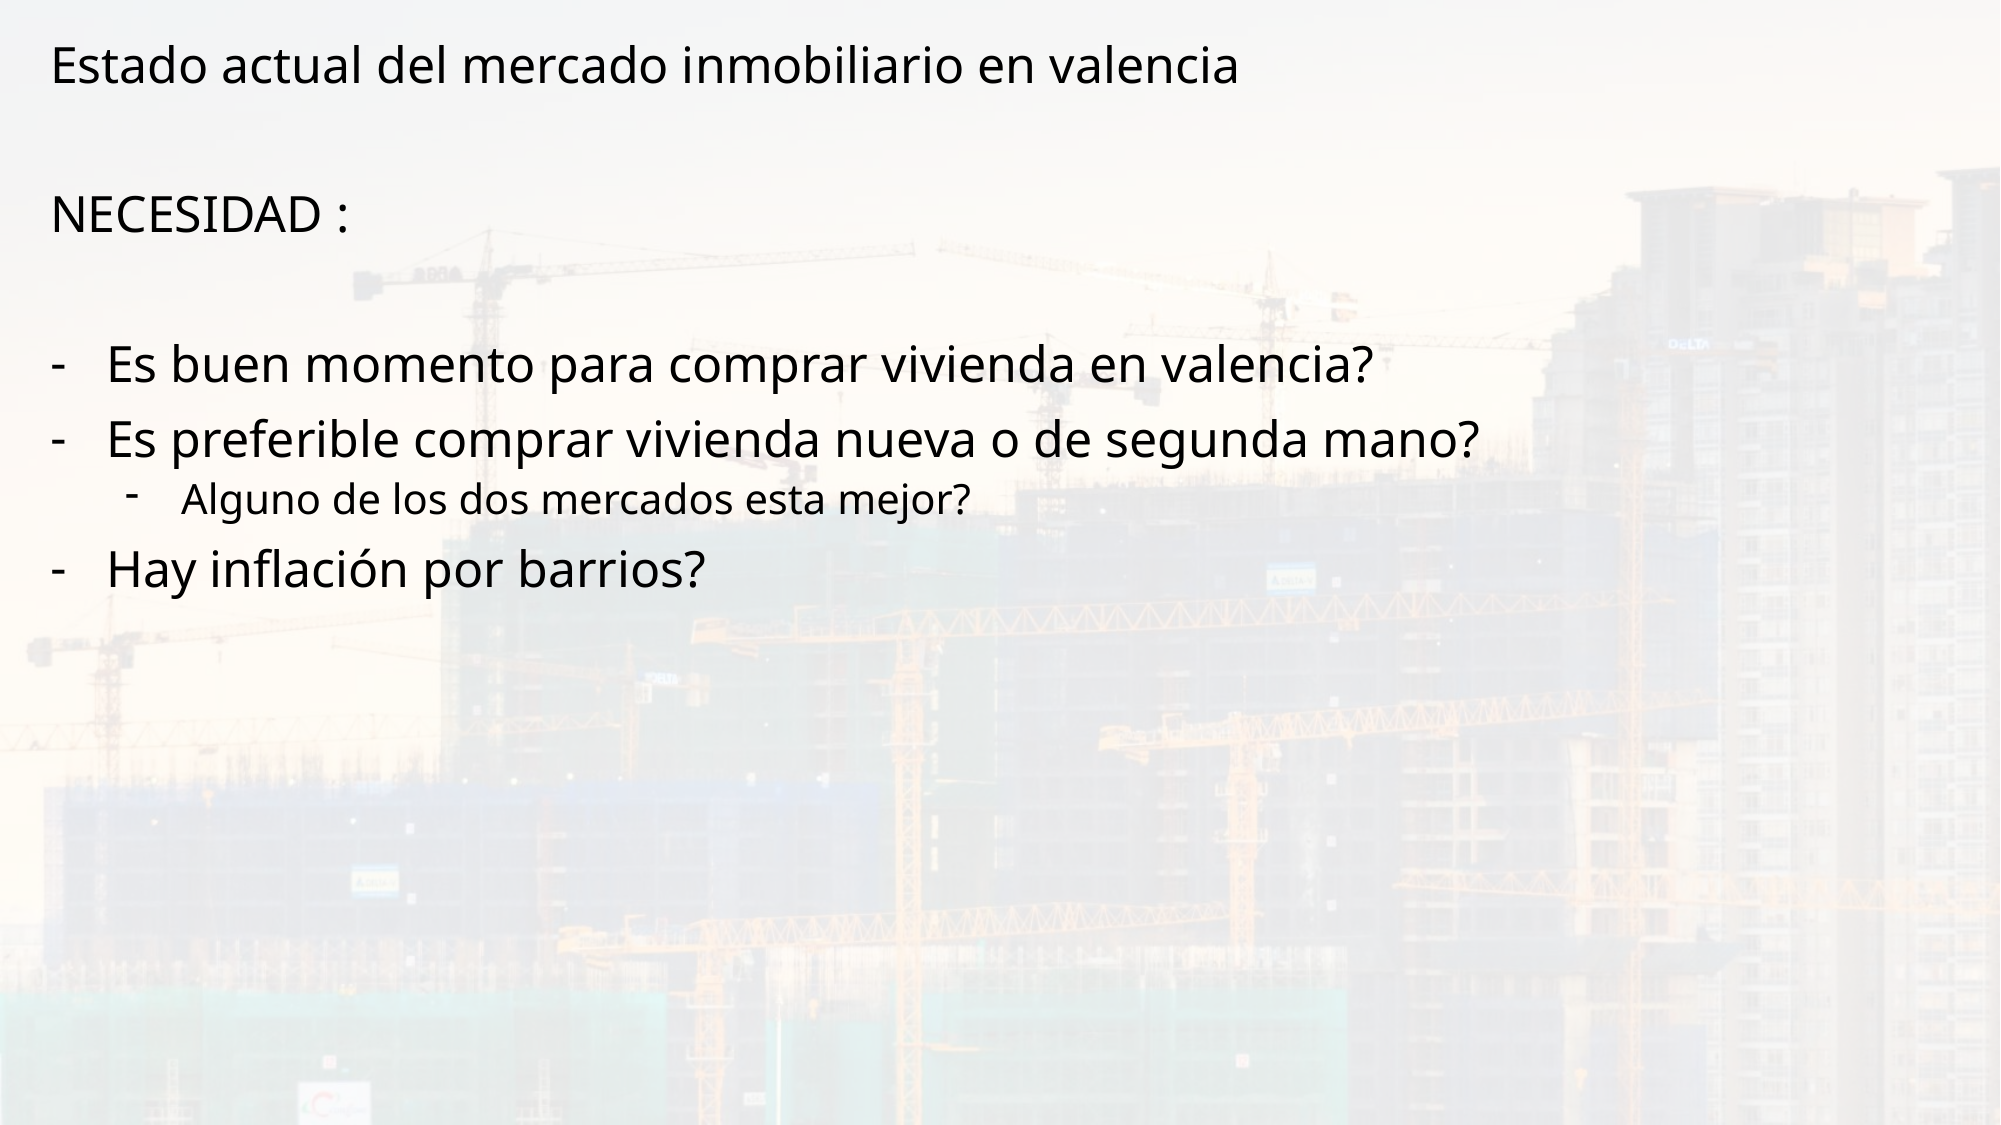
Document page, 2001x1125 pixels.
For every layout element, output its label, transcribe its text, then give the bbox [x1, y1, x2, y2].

subtitle Estado actual del mercado inmobiliario en valencia NECESIDAD : Es buen momento para comprar vivienda en valencia? Es preferible comprar vivienda nueva o de segunda mano? Alguno de los dos mercados esta mejor? Hay inflación por barrios? [34, 32, 1752, 806]
